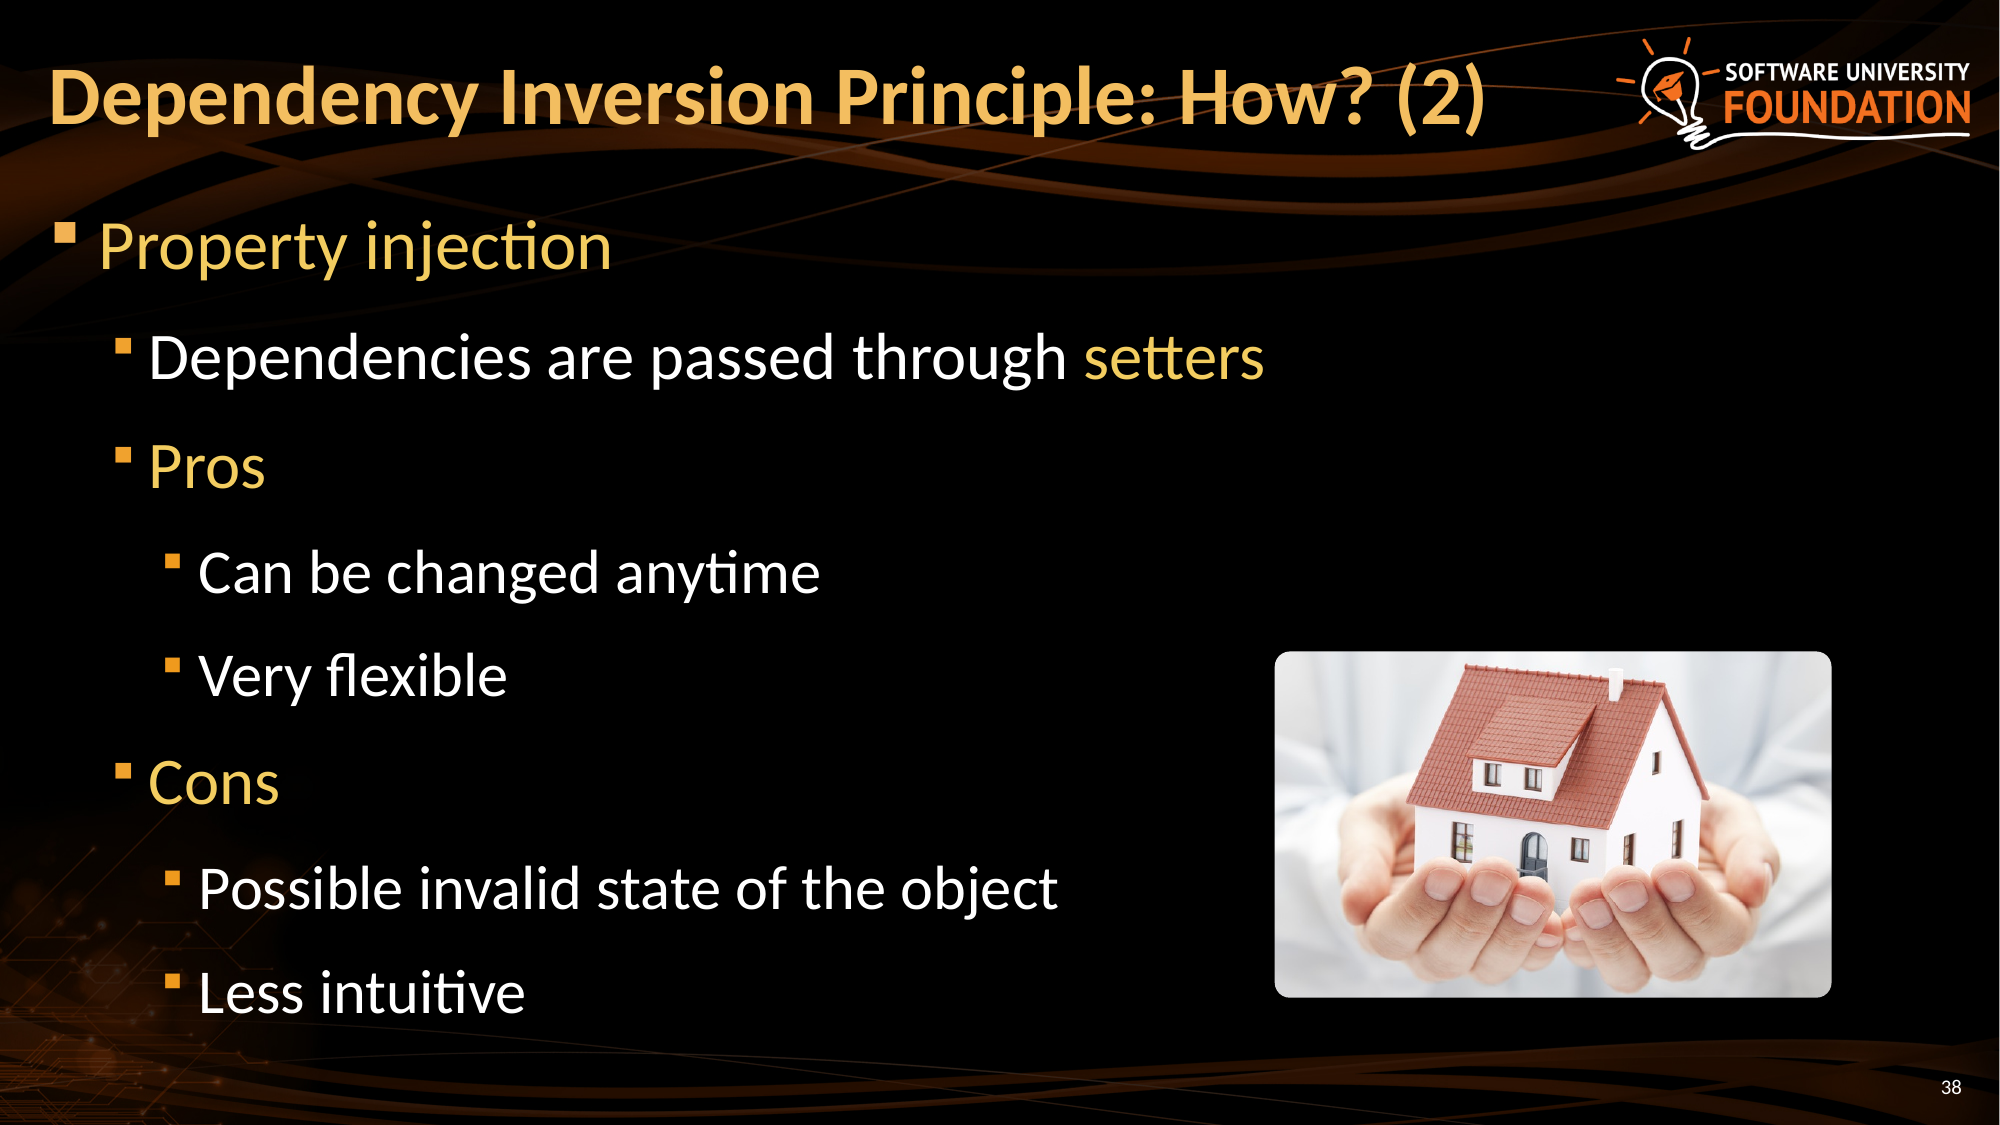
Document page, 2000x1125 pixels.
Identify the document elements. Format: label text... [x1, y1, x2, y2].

picture [0, 0, 2000, 1125]
title Dependency Inversion Principle: How? (2) [30, 6, 1602, 189]
list Property injection Dependencies are passed through setters Pros Can be changed anytime Very flexible Cons Possible invalid state of the object Less intuitive [31, 188, 1968, 1103]
